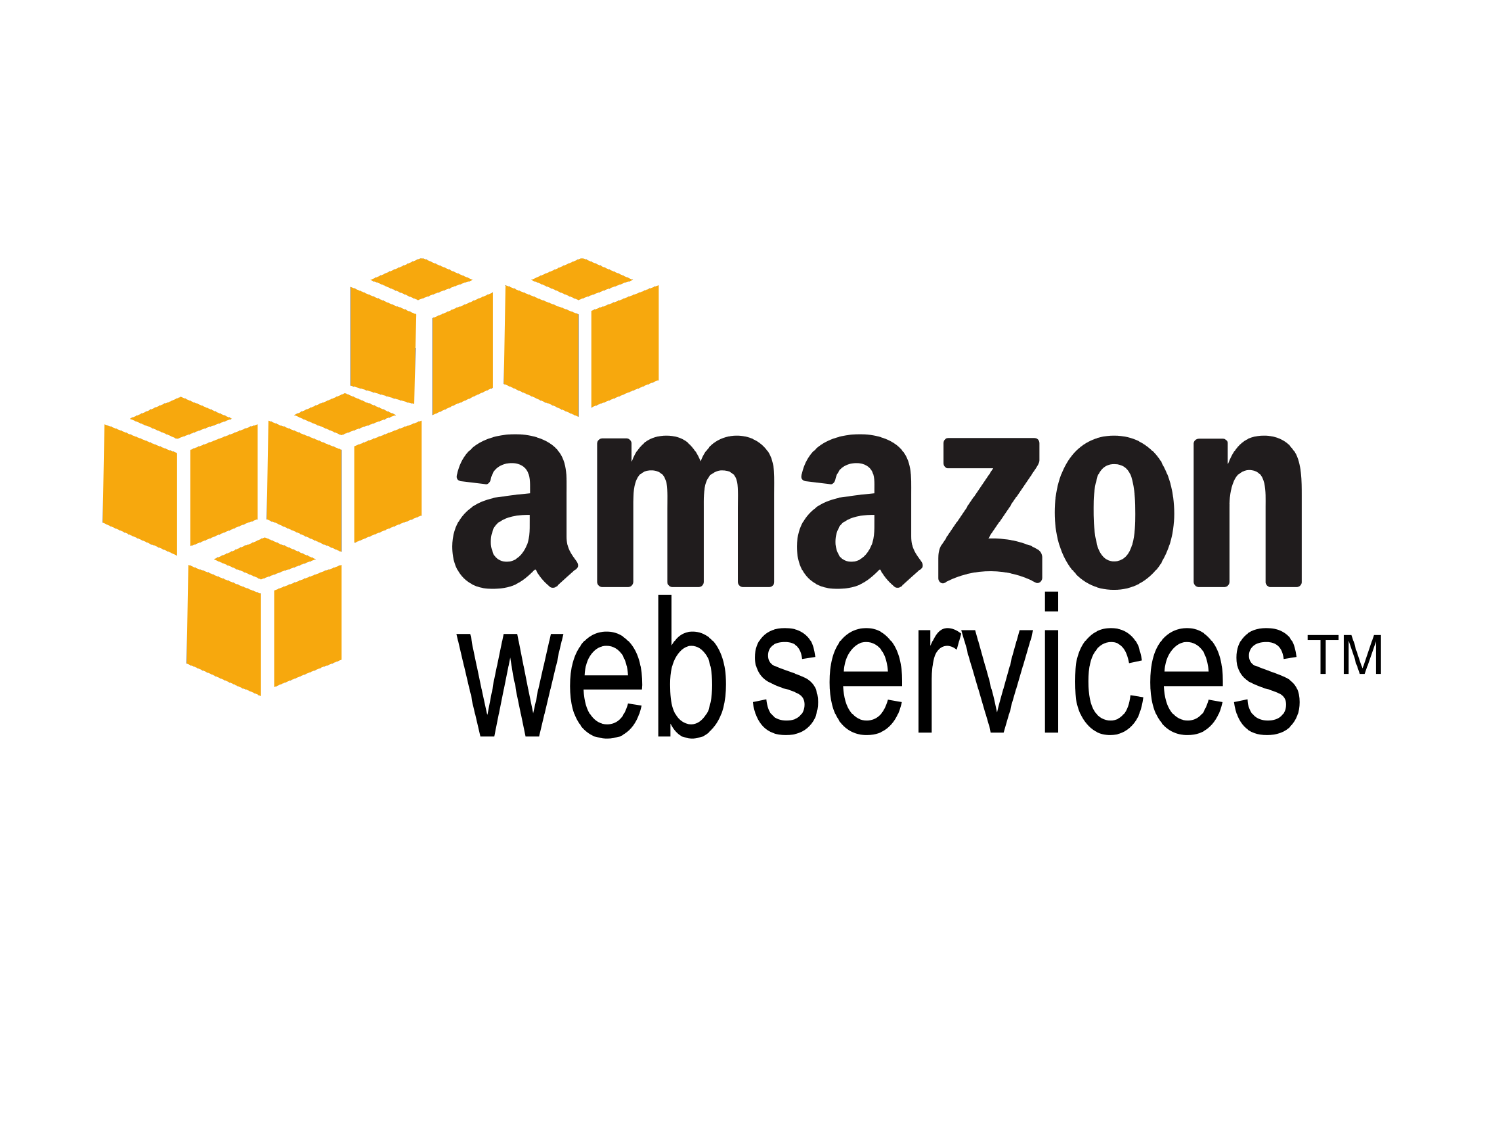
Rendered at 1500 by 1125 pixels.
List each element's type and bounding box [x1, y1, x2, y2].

picture [84, 235, 1399, 761]
